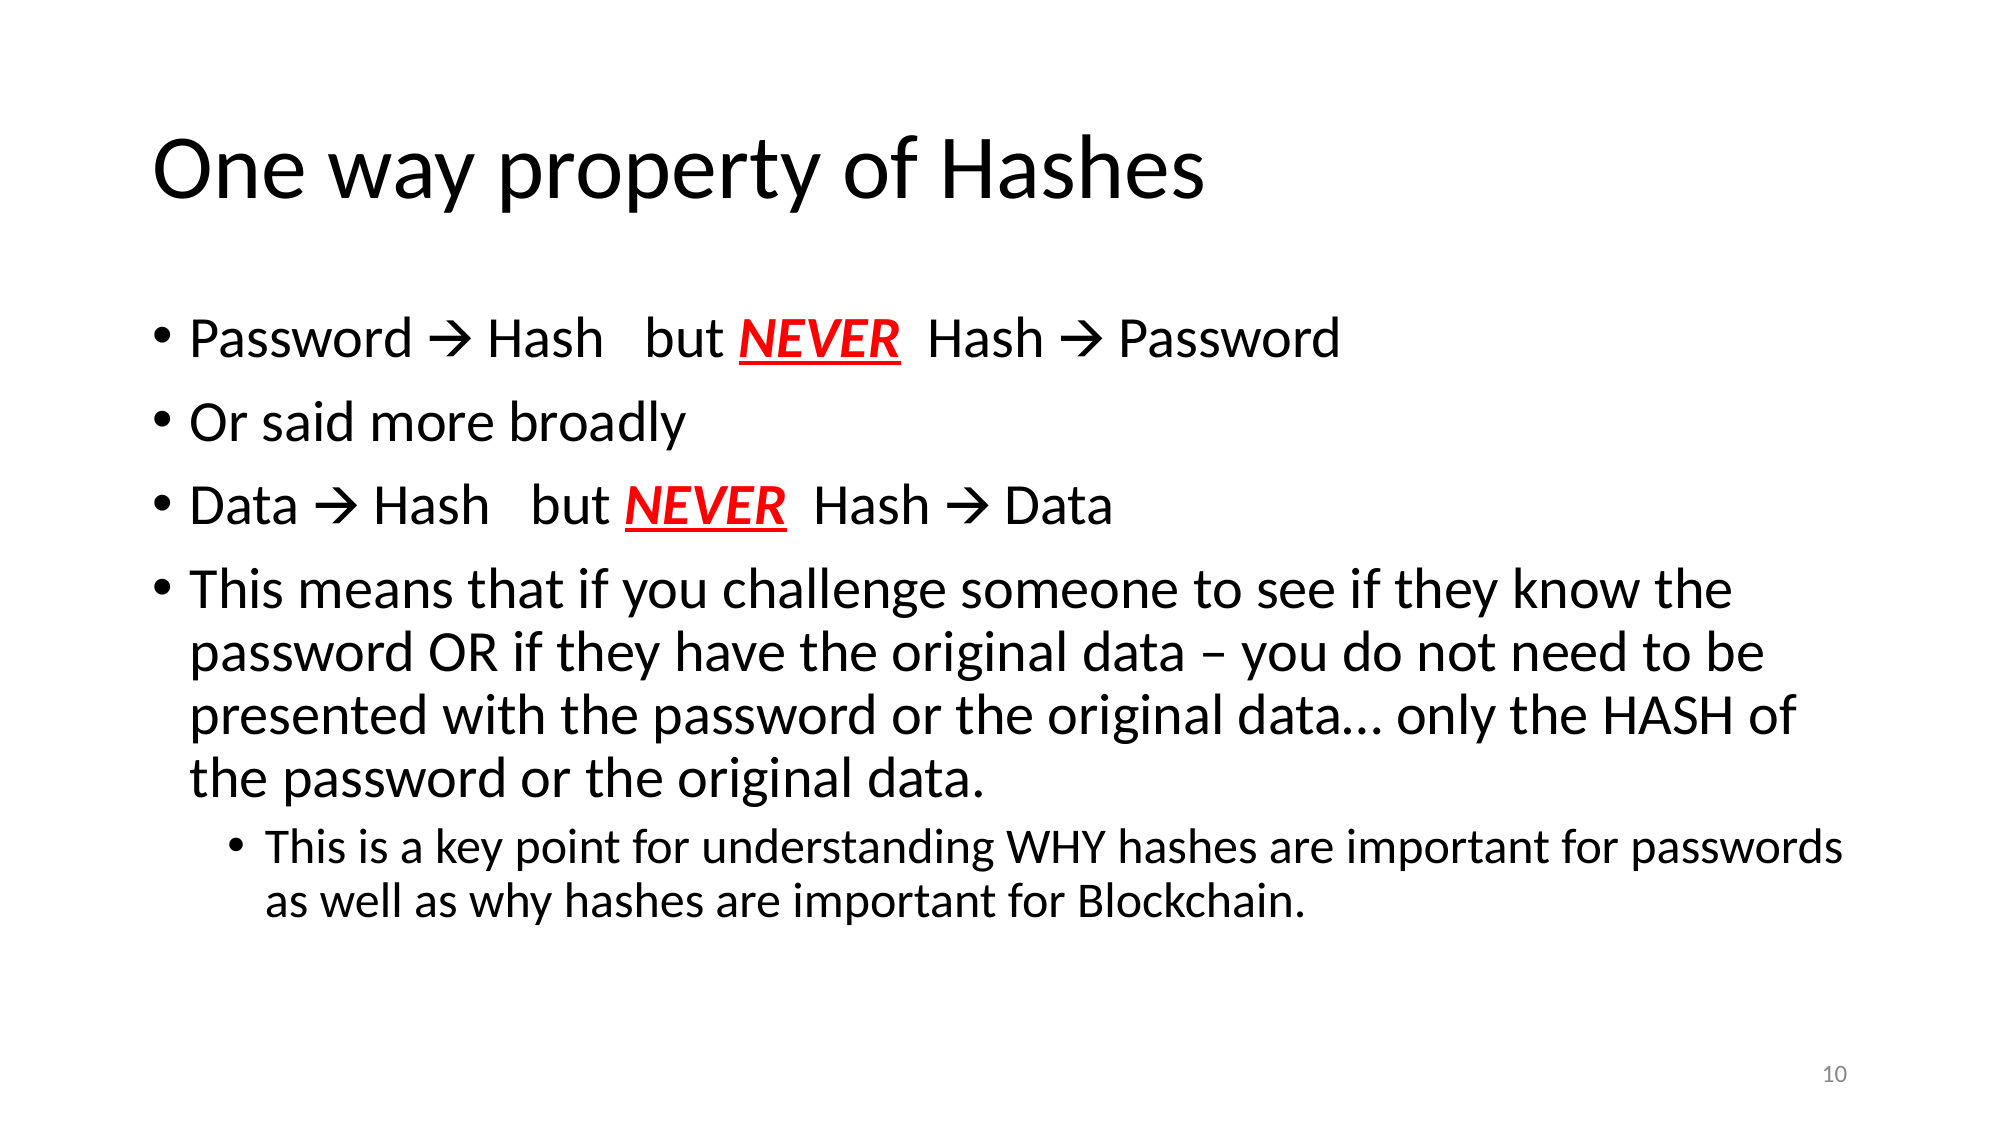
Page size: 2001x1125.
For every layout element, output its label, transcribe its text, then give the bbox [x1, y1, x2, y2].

list Password 🡪 Hash but NEVER Hash 🡪 Password Or said more broadly Data 🡪 Hash but NEVER Hash 🡪 Data This means that if you challenge someone to see if they know the password OR if they have the original data – you do not need to be presented with the password or the original data… only the HASH of the password or the original data. This is a key point for understanding WHY hashes are important for passwords as well as why hashes are important for Blockchain. [137, 299, 1863, 1014]
title One way property of Hashes [137, 59, 1863, 278]
slide_number ‹#› [1412, 1042, 1863, 1103]
